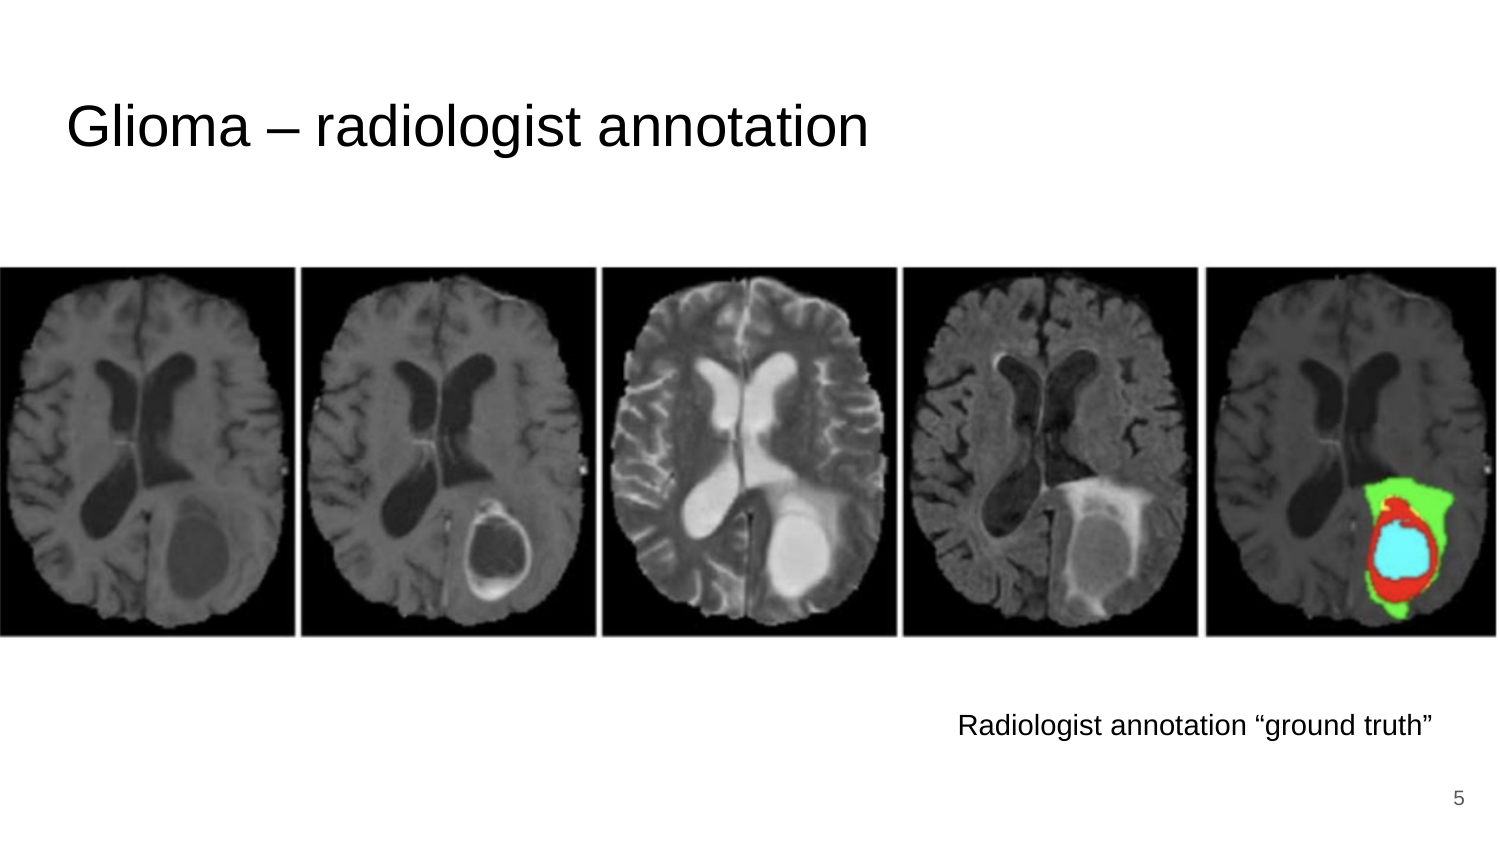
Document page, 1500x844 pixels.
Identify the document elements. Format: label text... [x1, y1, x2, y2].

picture [0, 260, 1500, 639]
slide_number 5 [1389, 764, 1480, 830]
text_box Radiologist annotation “ground truth” [942, 698, 1449, 749]
title Glioma – radiologist annotation [51, 72, 1449, 167]
